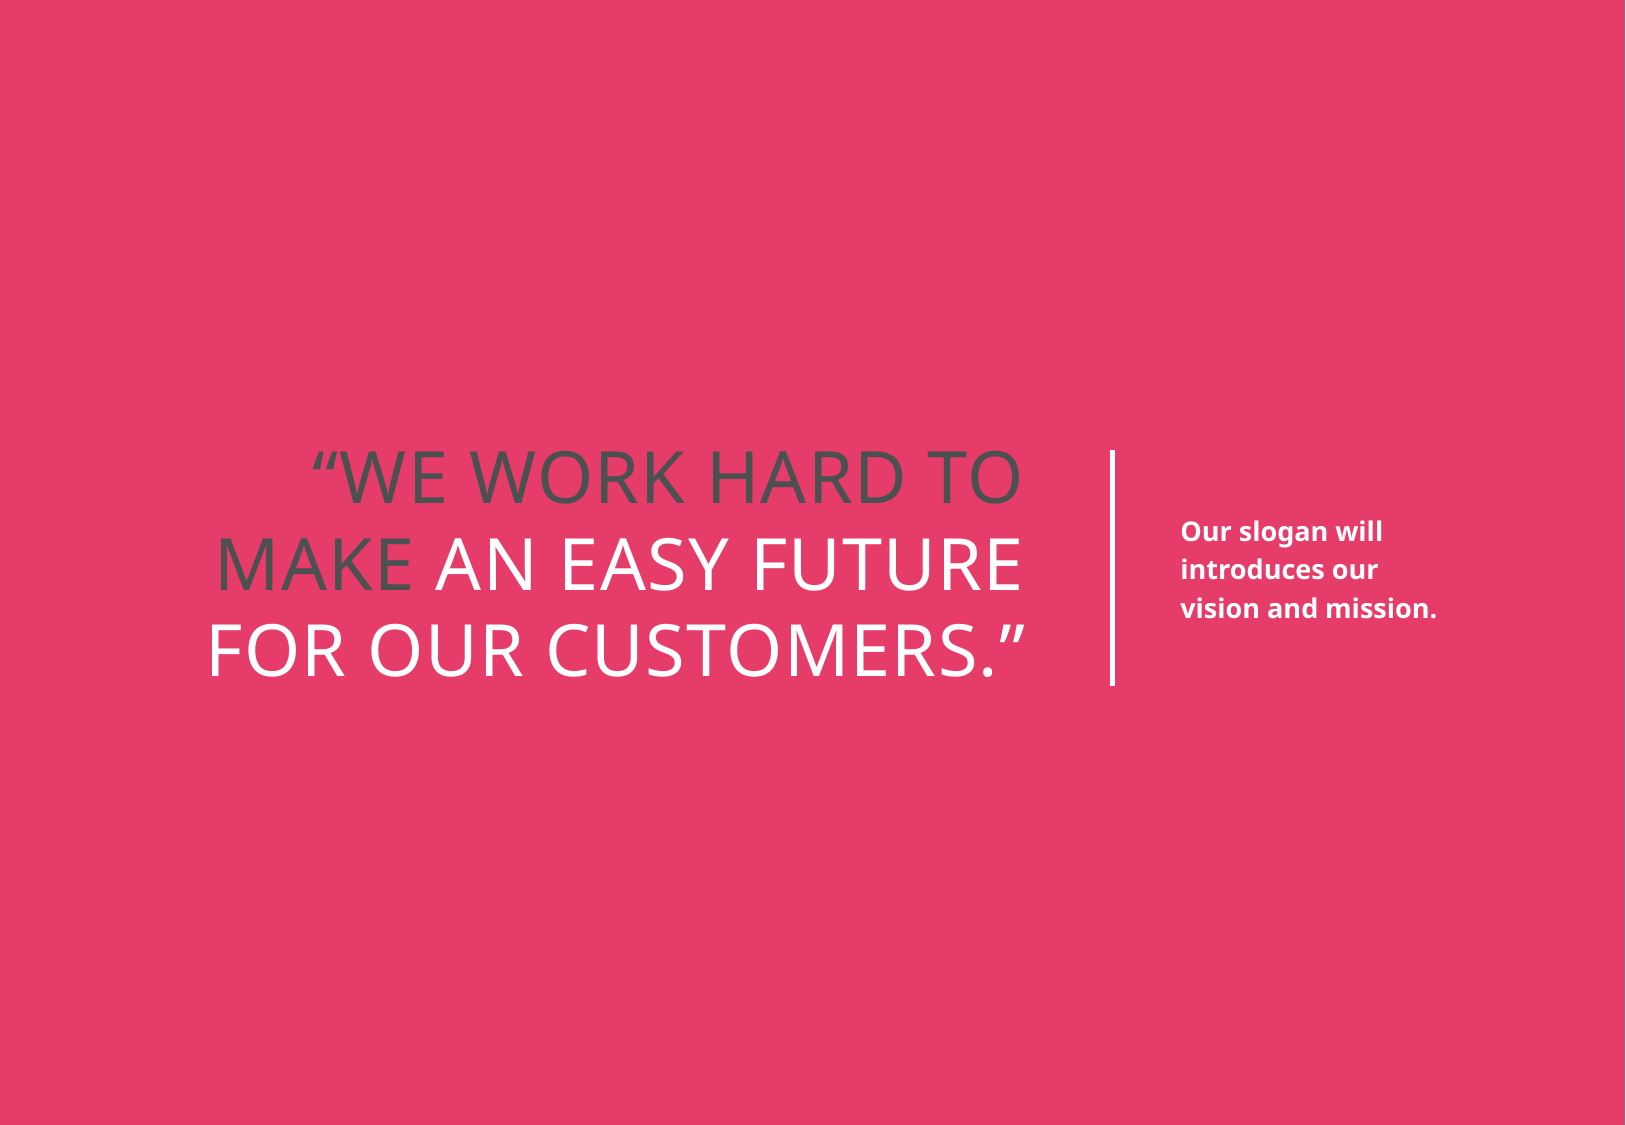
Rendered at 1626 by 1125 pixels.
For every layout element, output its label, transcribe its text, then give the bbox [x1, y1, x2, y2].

text_box “We work hard to make an easy future for our customers.” [177, 431, 1026, 691]
text_box Our slogan will introduces our vision and mission. [1180, 507, 1448, 625]
